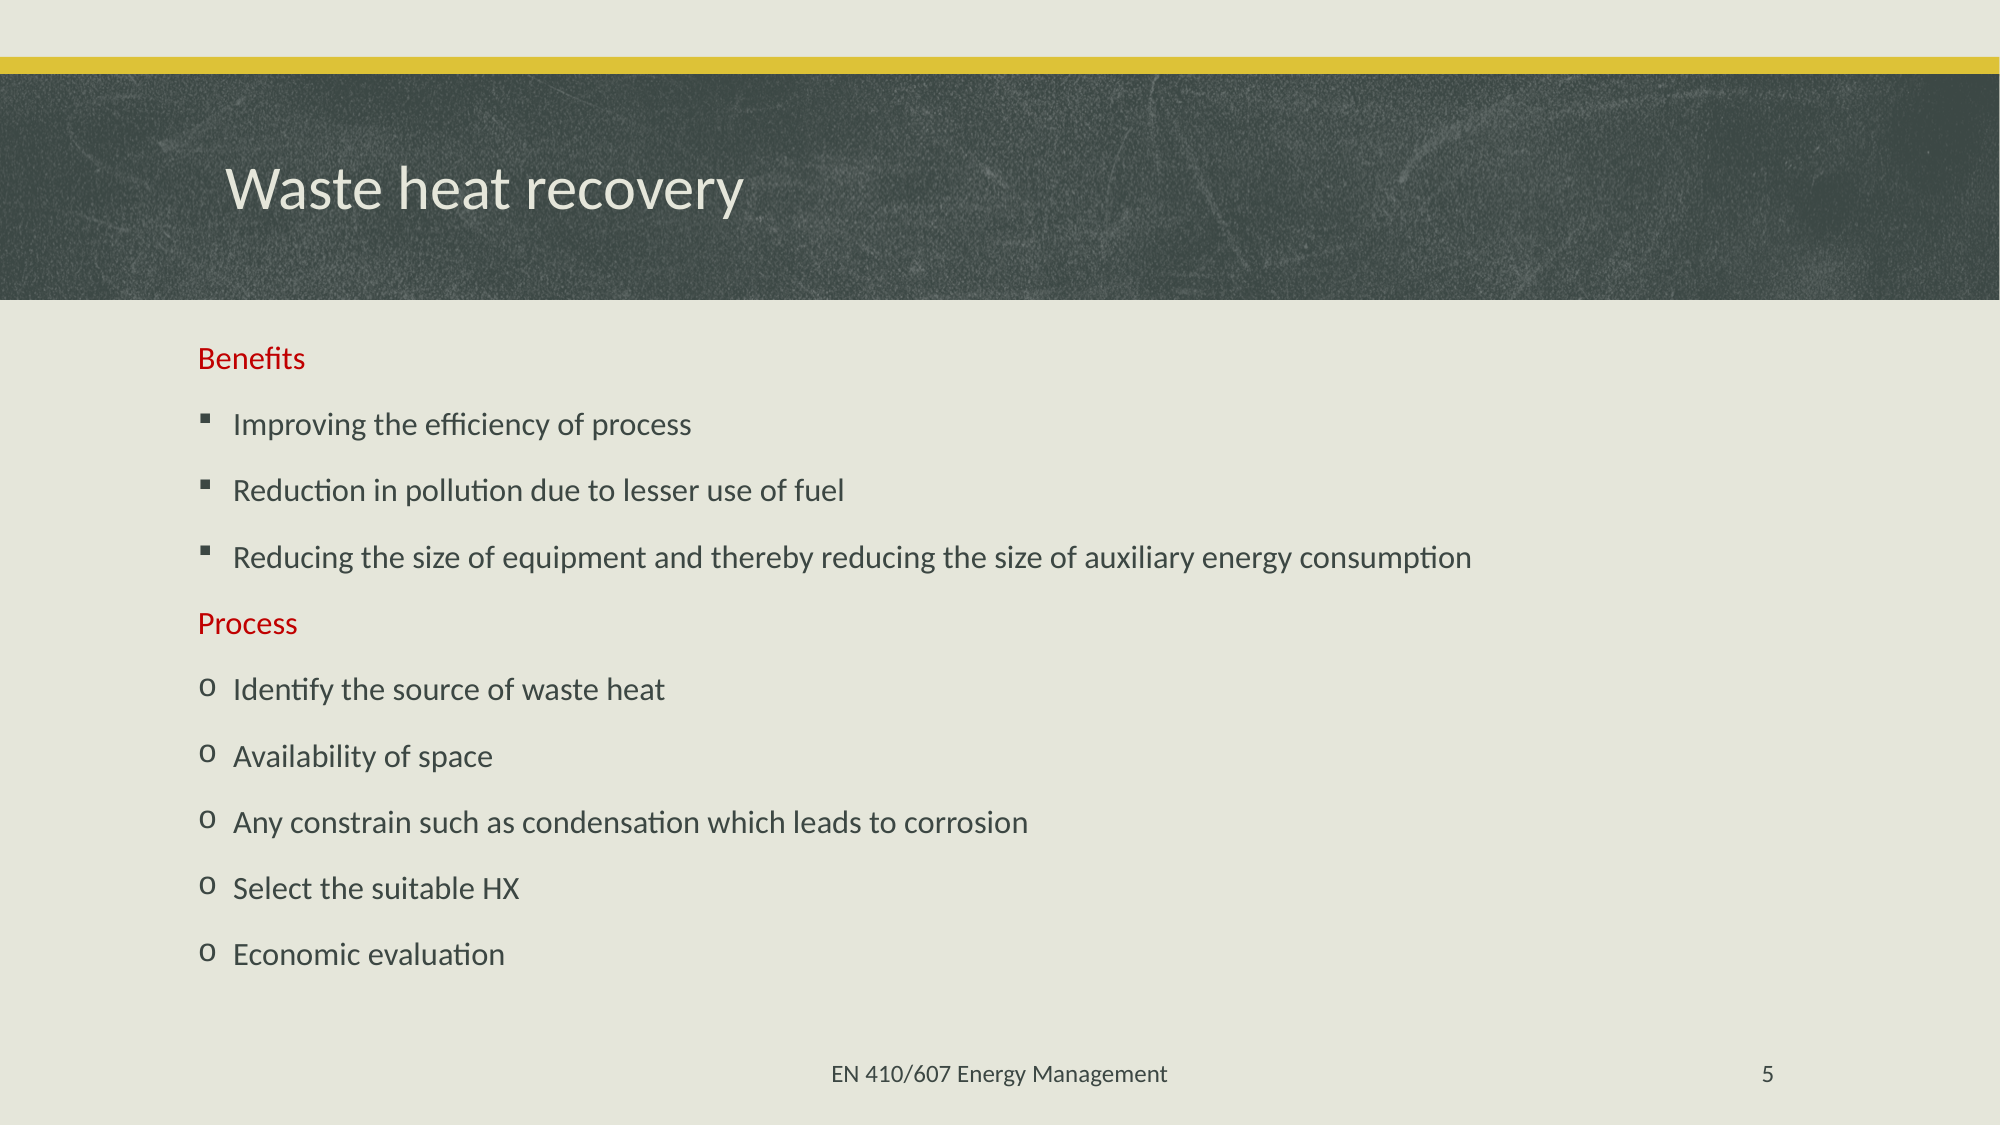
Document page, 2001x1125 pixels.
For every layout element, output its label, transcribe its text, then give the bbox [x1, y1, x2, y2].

footer EN 410/607 Energy Management [533, 1042, 1466, 1103]
picture [0, 74, 2000, 300]
list Benefits Improving the efficiency of process Reduction in pollution due to lesser use of fuel Reducing the size of equipment and thereby reducing the size of auxiliary energy consumption Process Identify the source of waste heat Availability of space Any constrain such as condensation which leads to corrosion Select the suitable HX Economic evaluation [182, 329, 1865, 984]
slide_number 5 [1466, 1042, 1790, 1103]
title Waste heat recovery [210, 76, 1790, 300]
